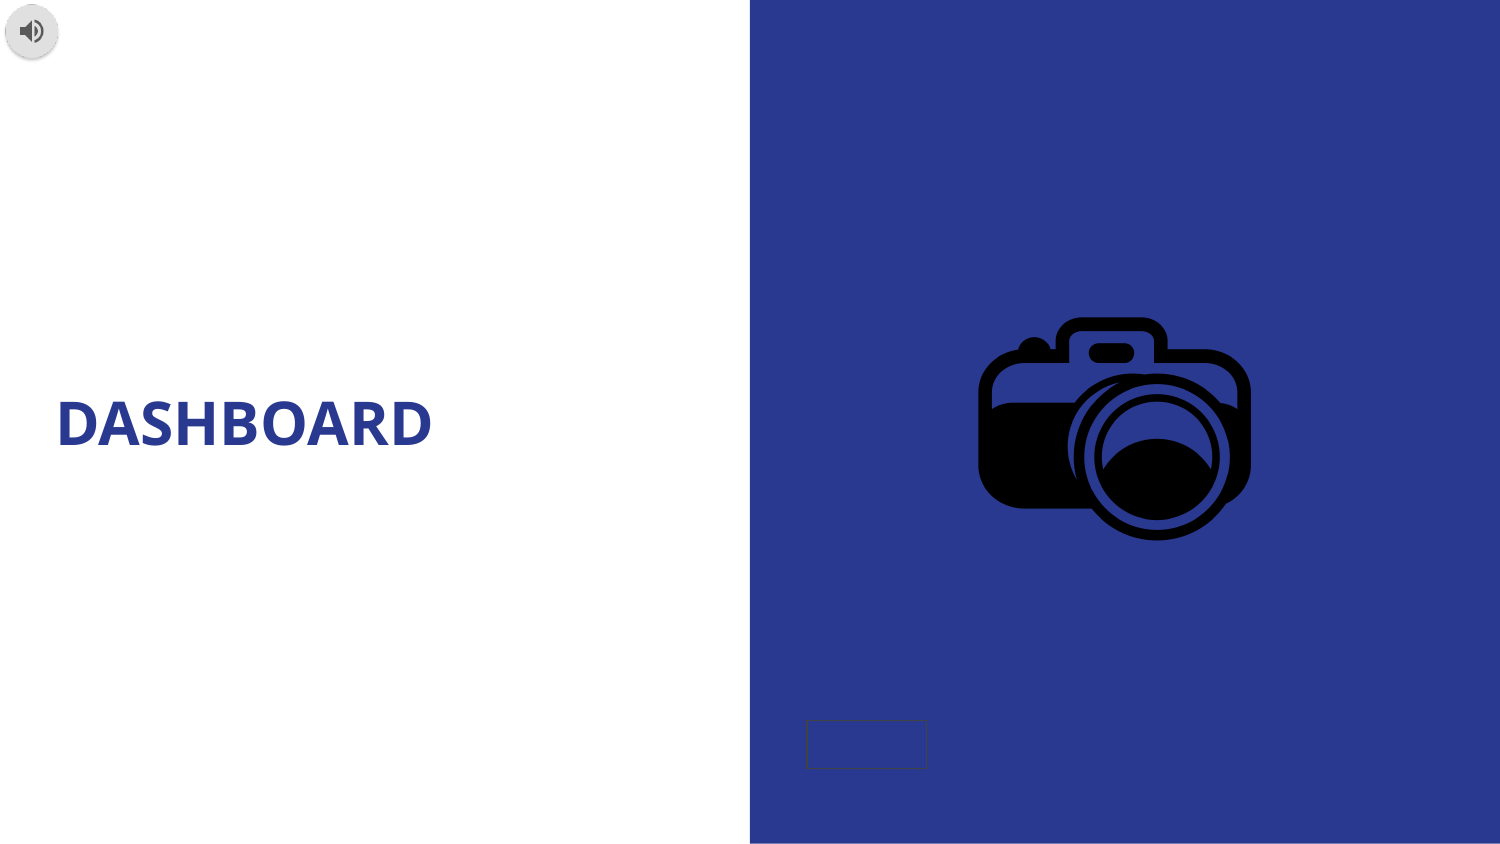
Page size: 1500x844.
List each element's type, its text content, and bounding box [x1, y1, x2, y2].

picture [957, 293, 1273, 551]
text_box [806, 720, 927, 769]
picture [0, 0, 63, 63]
title DASHBOARD [40, 371, 704, 473]
